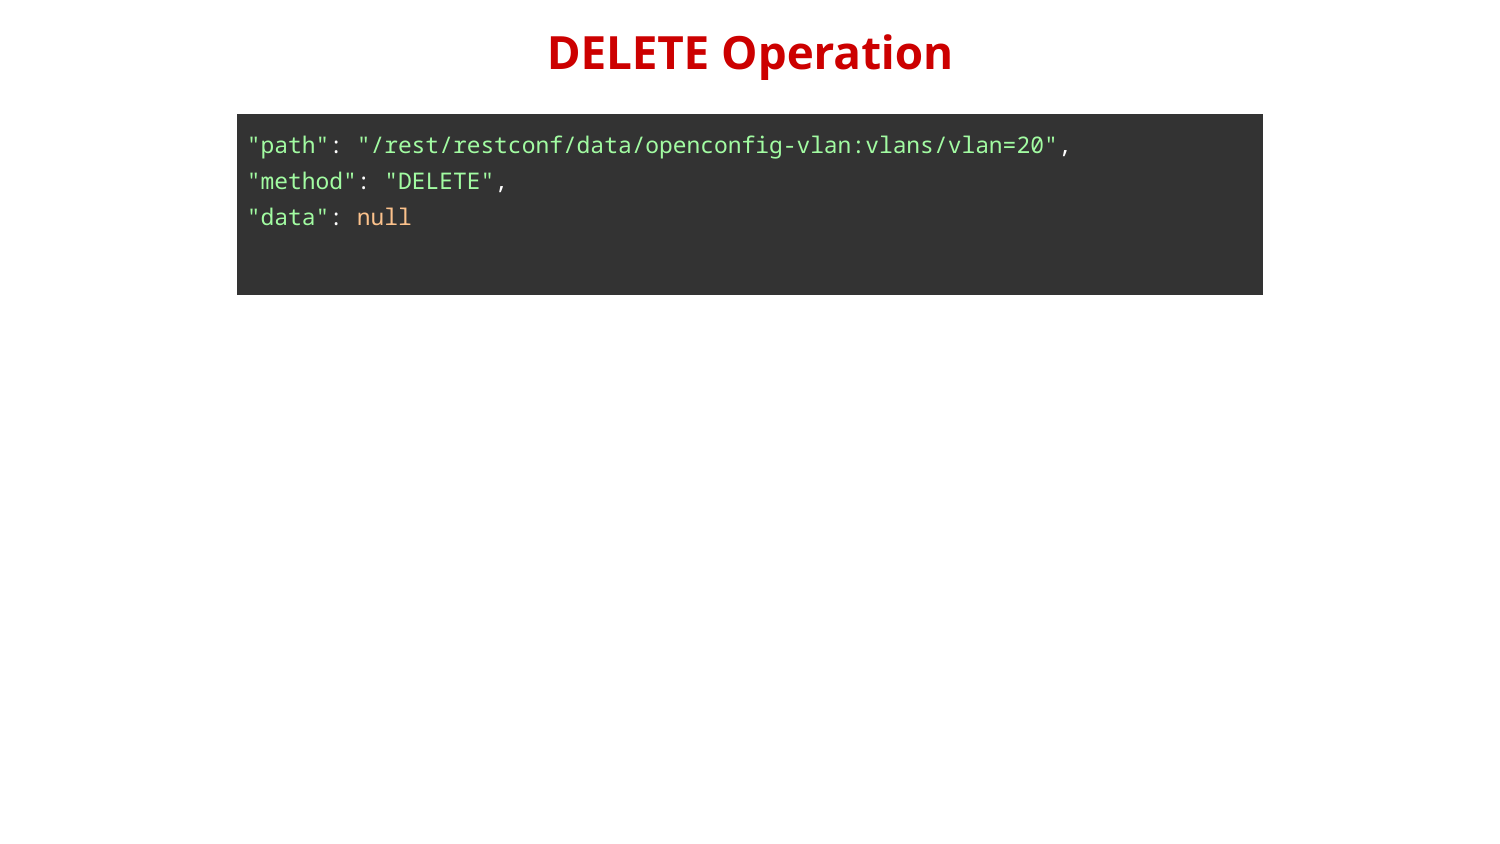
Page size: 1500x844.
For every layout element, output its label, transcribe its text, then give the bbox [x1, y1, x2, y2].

text_box DELETE Operation [525, 23, 975, 98]
table_header "path": "/rest/restconf/data/openconfig-vlan:vlans/vlan=20", "method": "DELETE", "data": null [237, 114, 1263, 242]
table_cell [237, 242, 1263, 295]
